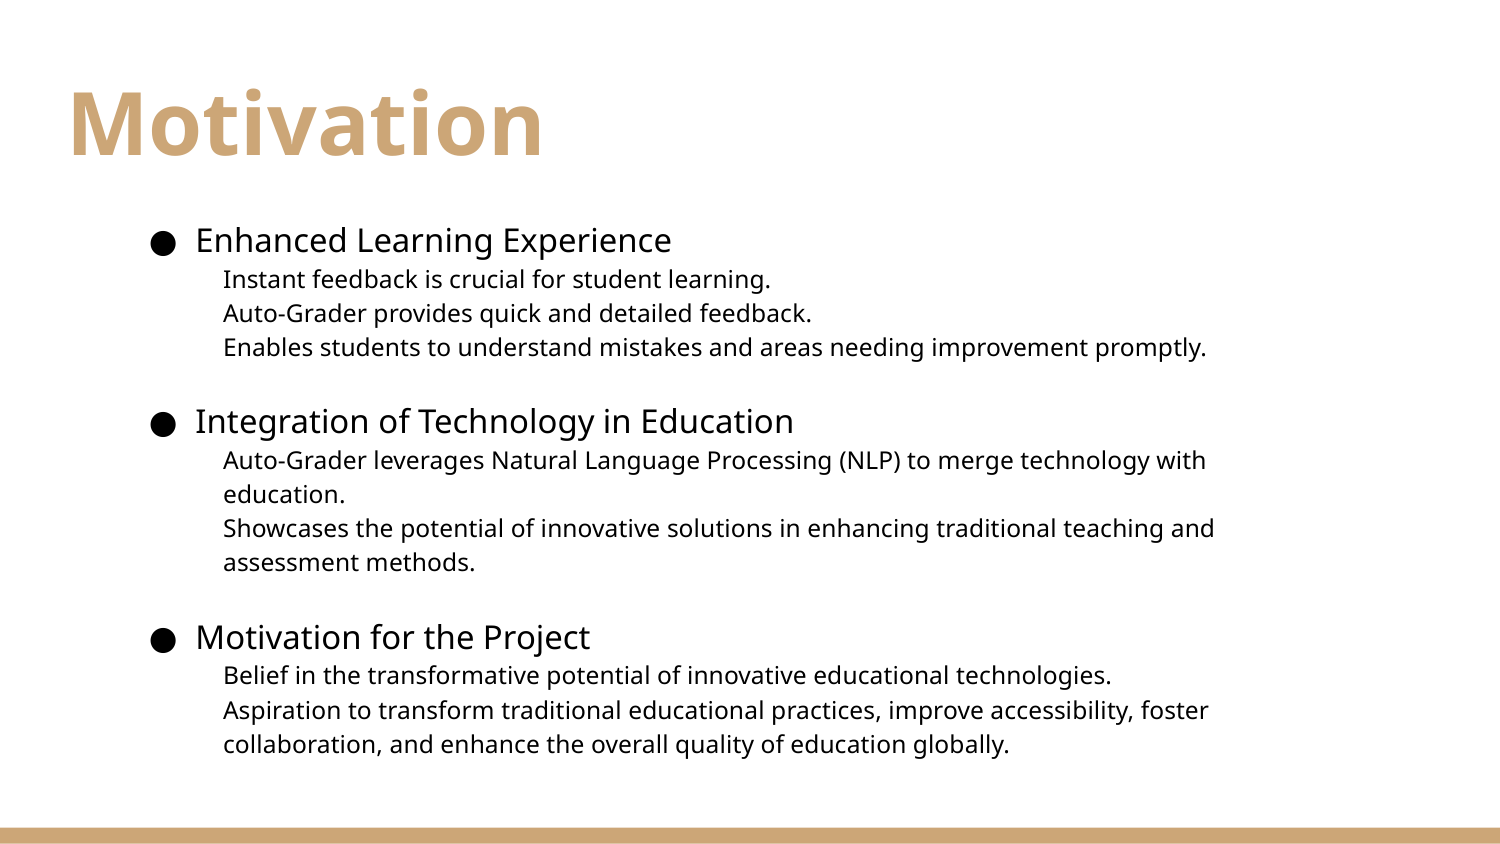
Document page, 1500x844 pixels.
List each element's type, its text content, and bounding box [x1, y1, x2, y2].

list Enhanced Learning Experience Instant feedback is crucial for student learning. Auto-Grader provides quick and detailed feedback. Enables students to understand mistakes and areas needing improvement promptly. Integration of Technology in Education Auto-Grader leverages Natural Language Processing (NLP) to merge technology with education. Showcases the potential of innovative solutions in enhancing traditional teaching and assessment methods. Motivation for the Project Belief in the transformative potential of innovative educational technologies. Aspiration to transform traditional educational practices, improve accessibility, foster collaboration, and enhance the overall quality of education globally. [59, 198, 1295, 776]
title Motivation [51, 51, 1449, 189]
